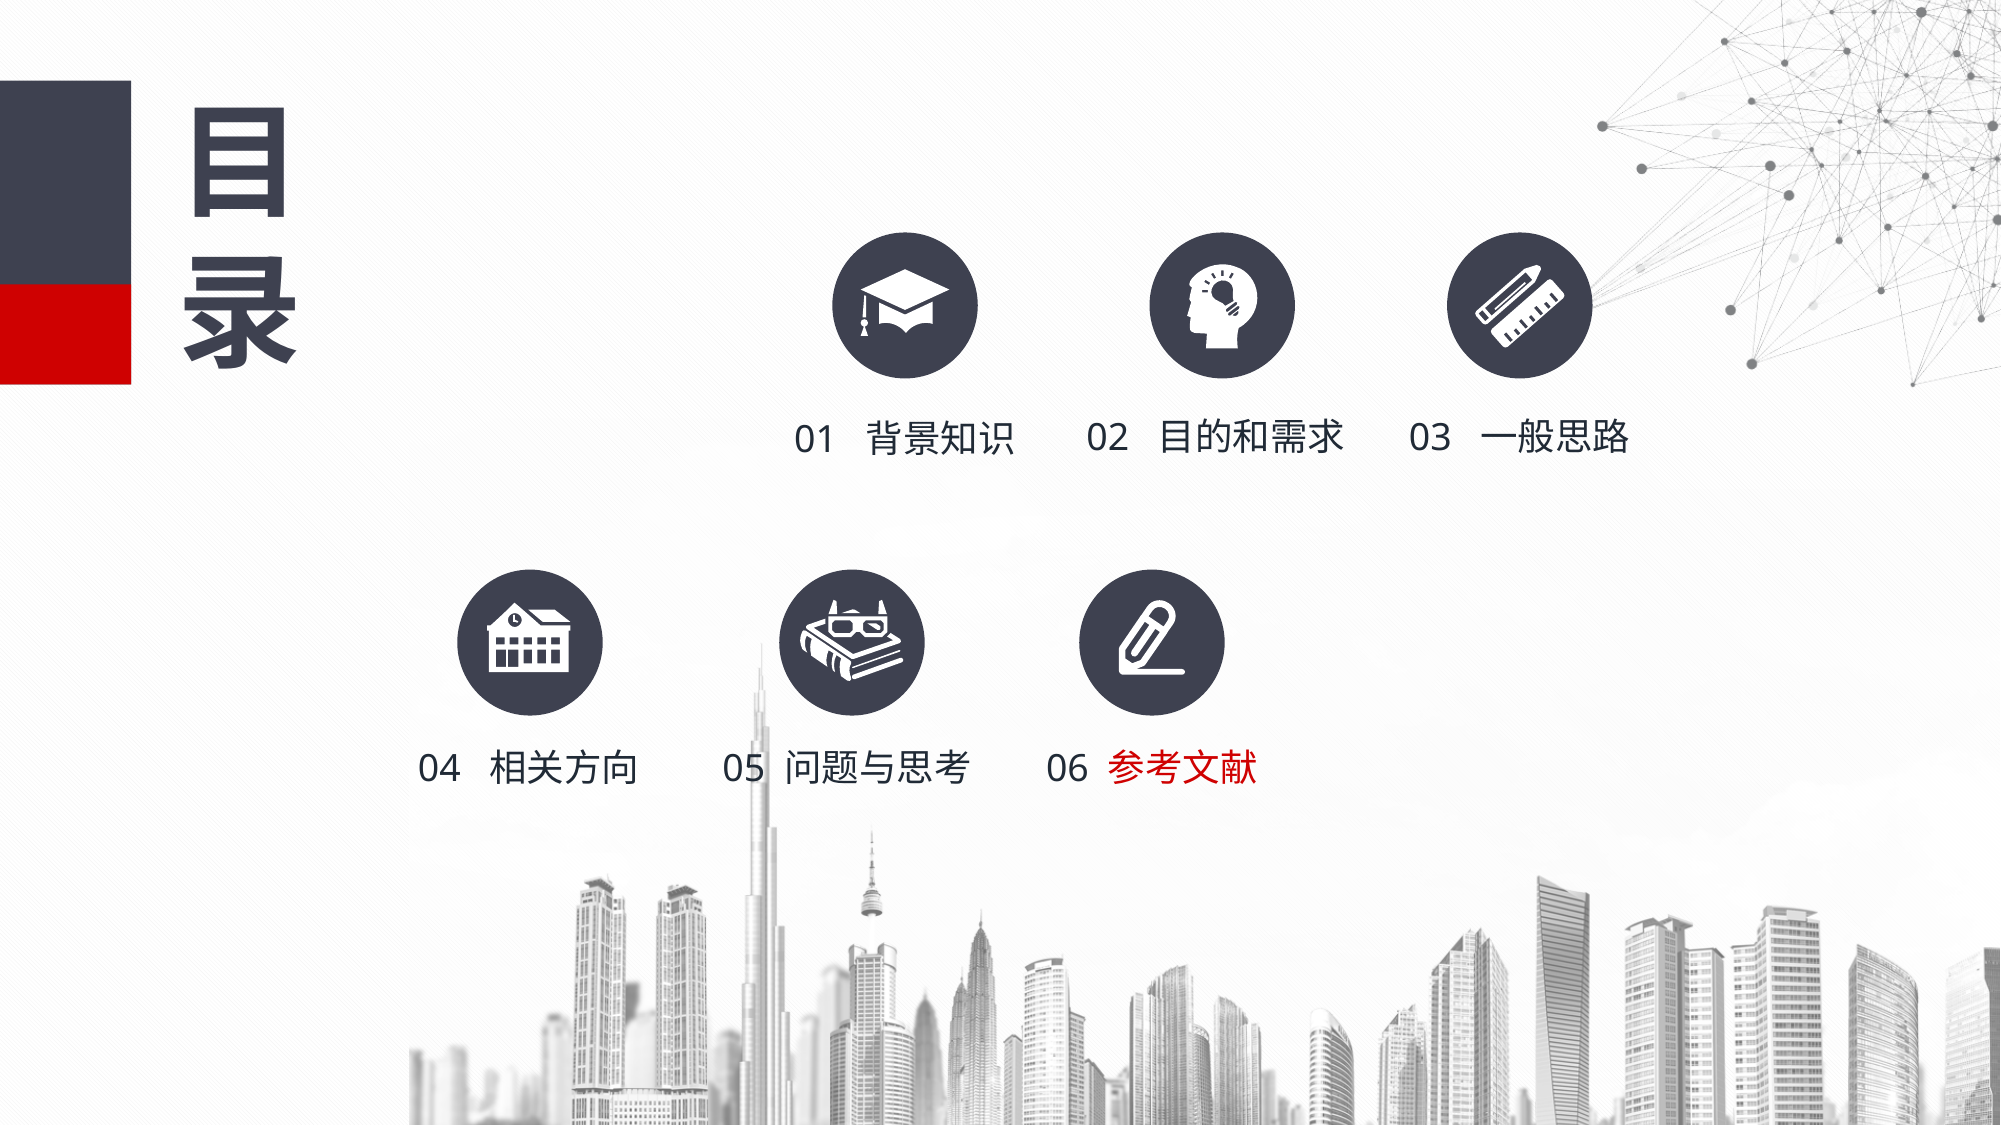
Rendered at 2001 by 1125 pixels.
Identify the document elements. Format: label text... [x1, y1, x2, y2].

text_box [404, 569, 654, 798]
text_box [709, 569, 985, 798]
picture [409, 0, 2001, 1125]
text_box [1072, 232, 1360, 467]
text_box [1033, 569, 1271, 798]
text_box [1395, 232, 1645, 467]
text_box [0, 80, 132, 385]
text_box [780, 232, 1030, 469]
text_box 目录 [162, 75, 264, 390]
